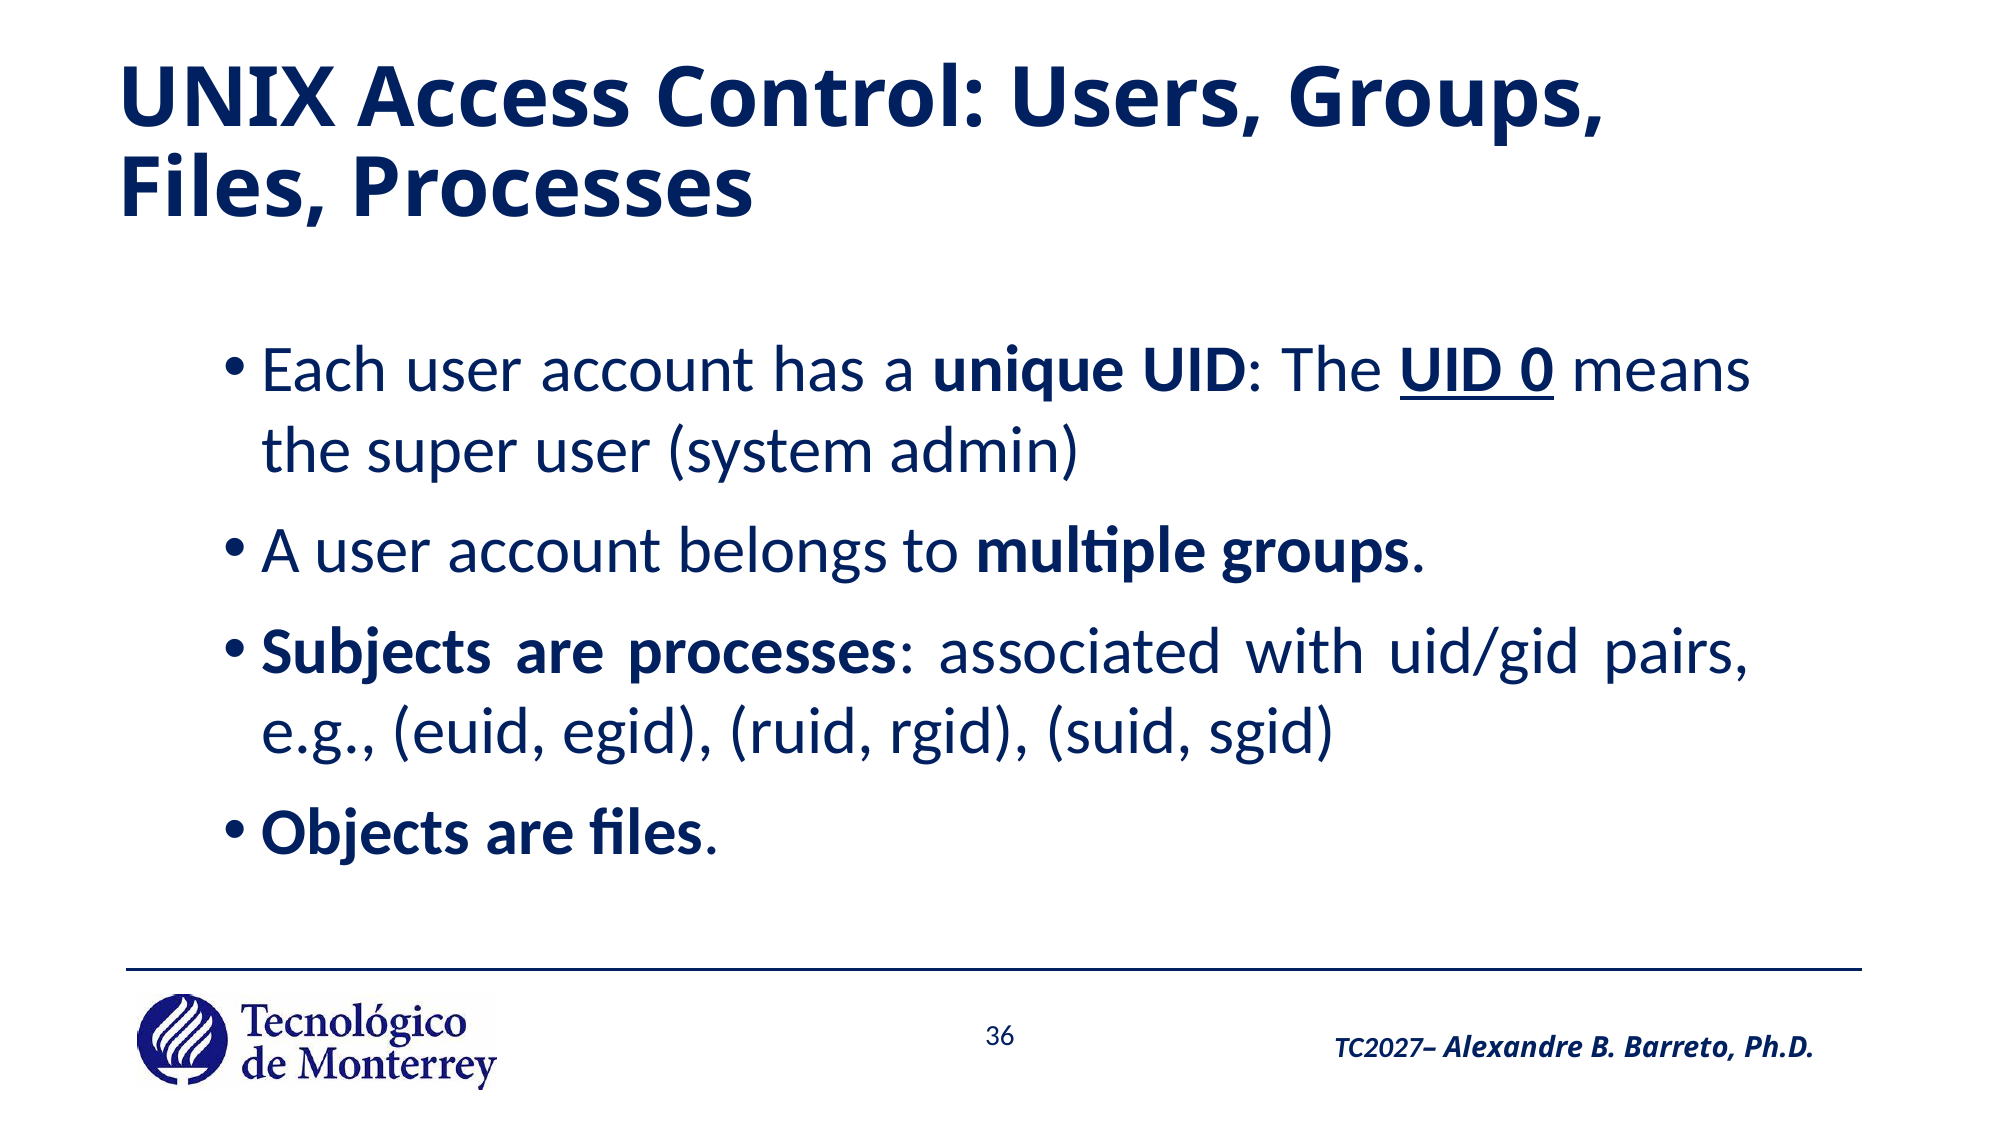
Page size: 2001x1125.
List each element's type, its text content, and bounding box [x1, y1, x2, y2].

list Each user account has a unique UID: The UID 0 means the super user (system admin) A user account belongs to multiple groups. Subjects are processes: associated with uid/gid pairs, e.g., (euid, egid), (ruid, rgid), (suid, sgid) Objects are files. [208, 317, 1767, 908]
picture [137, 994, 497, 1090]
title UNIX Access Control: Users, Groups, Files, Processes [101, 36, 1827, 254]
